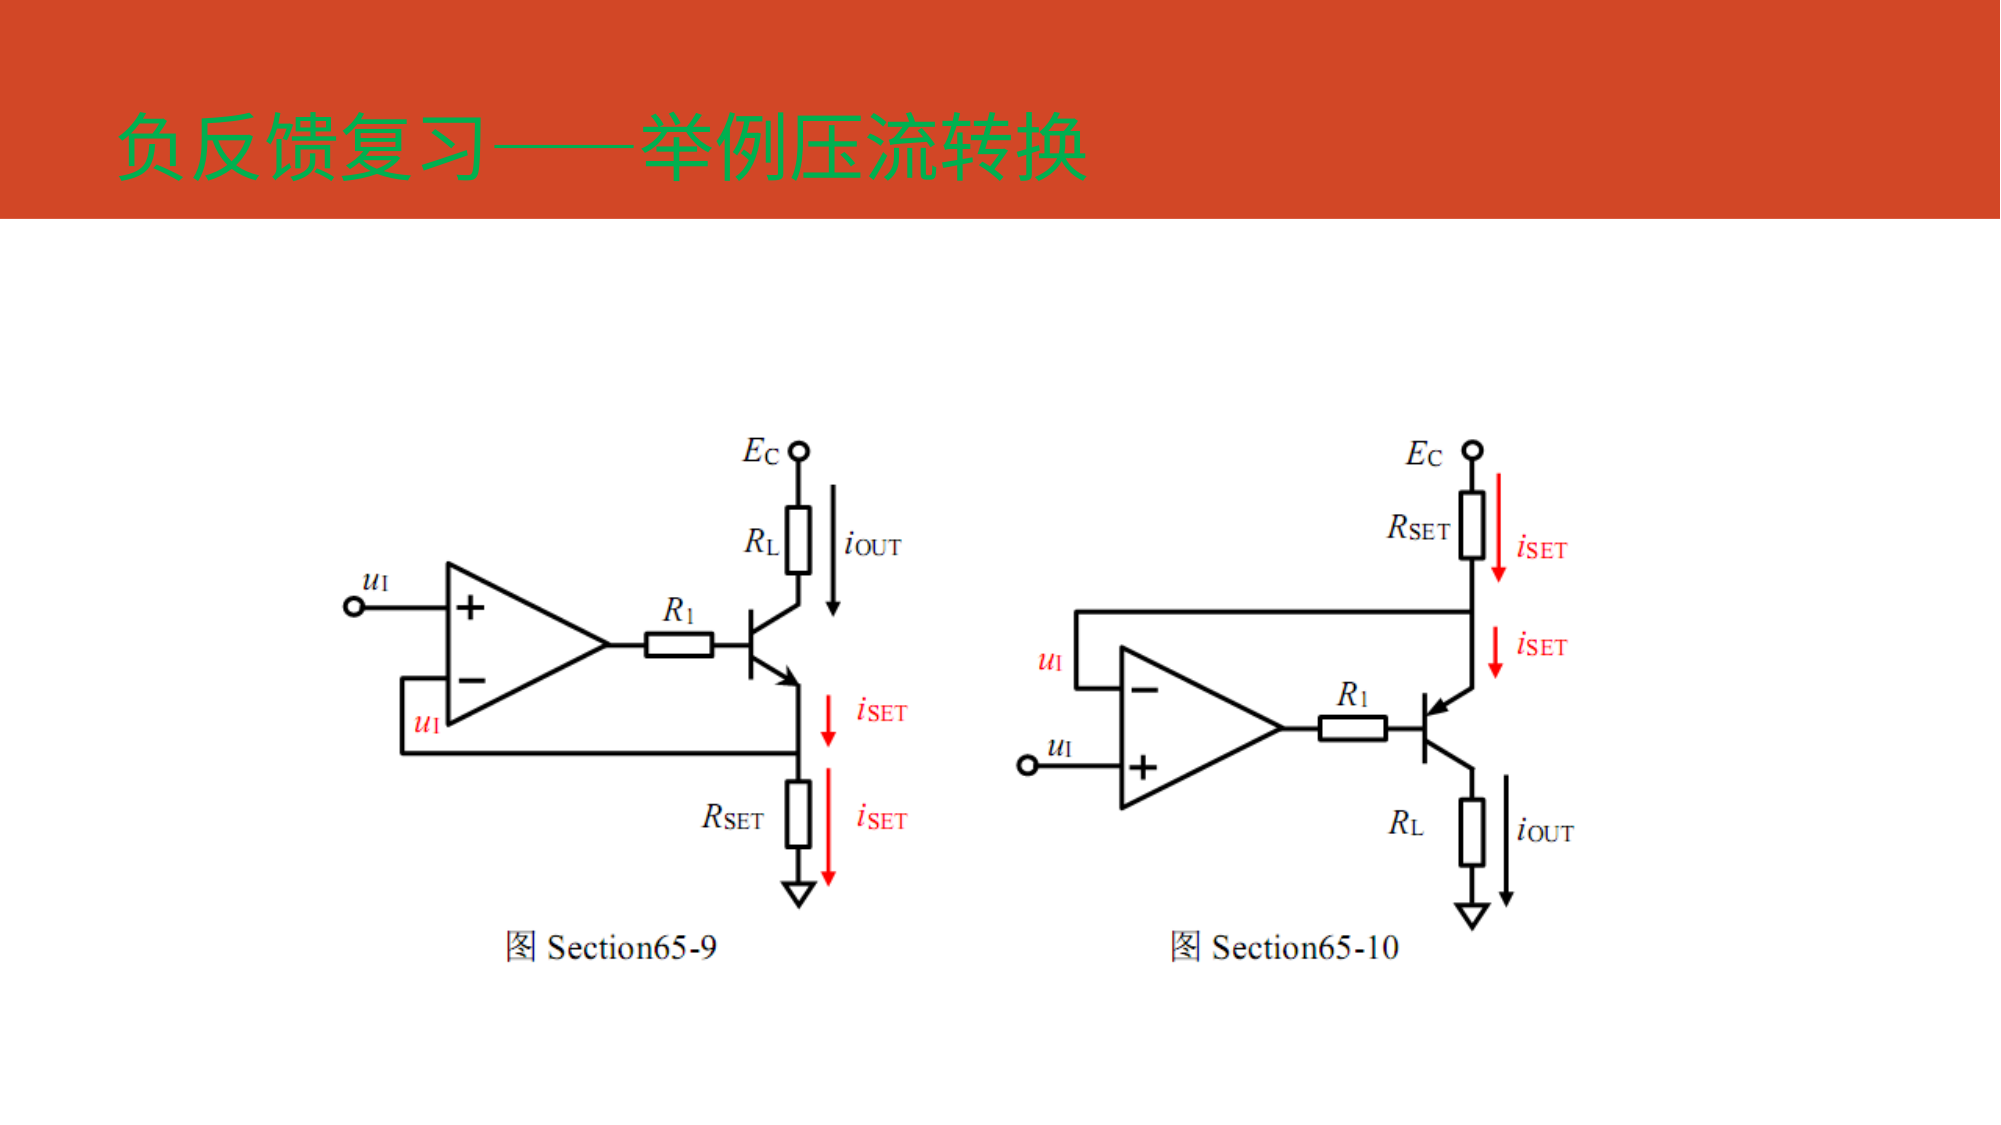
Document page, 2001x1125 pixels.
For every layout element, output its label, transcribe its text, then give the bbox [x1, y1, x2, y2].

title 负反馈复习——举例压流转换 [99, 0, 1863, 199]
picture [303, 377, 1659, 981]
